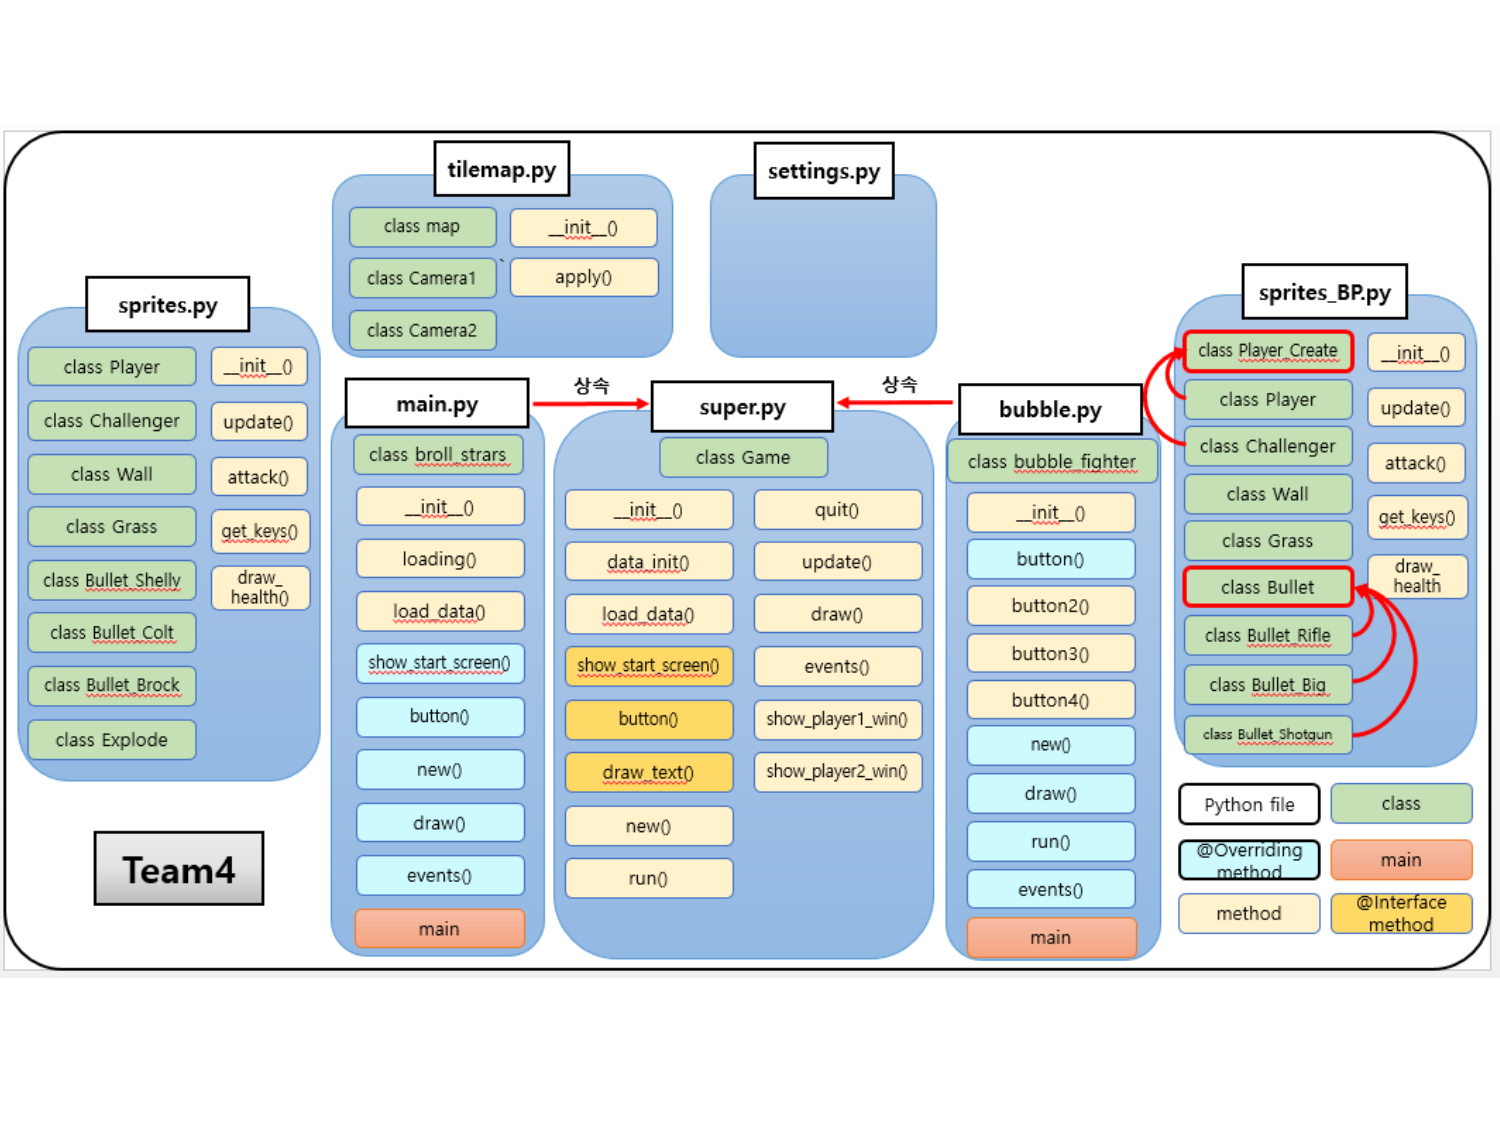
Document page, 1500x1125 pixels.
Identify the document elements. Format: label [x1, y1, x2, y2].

picture [0, 125, 1500, 978]
